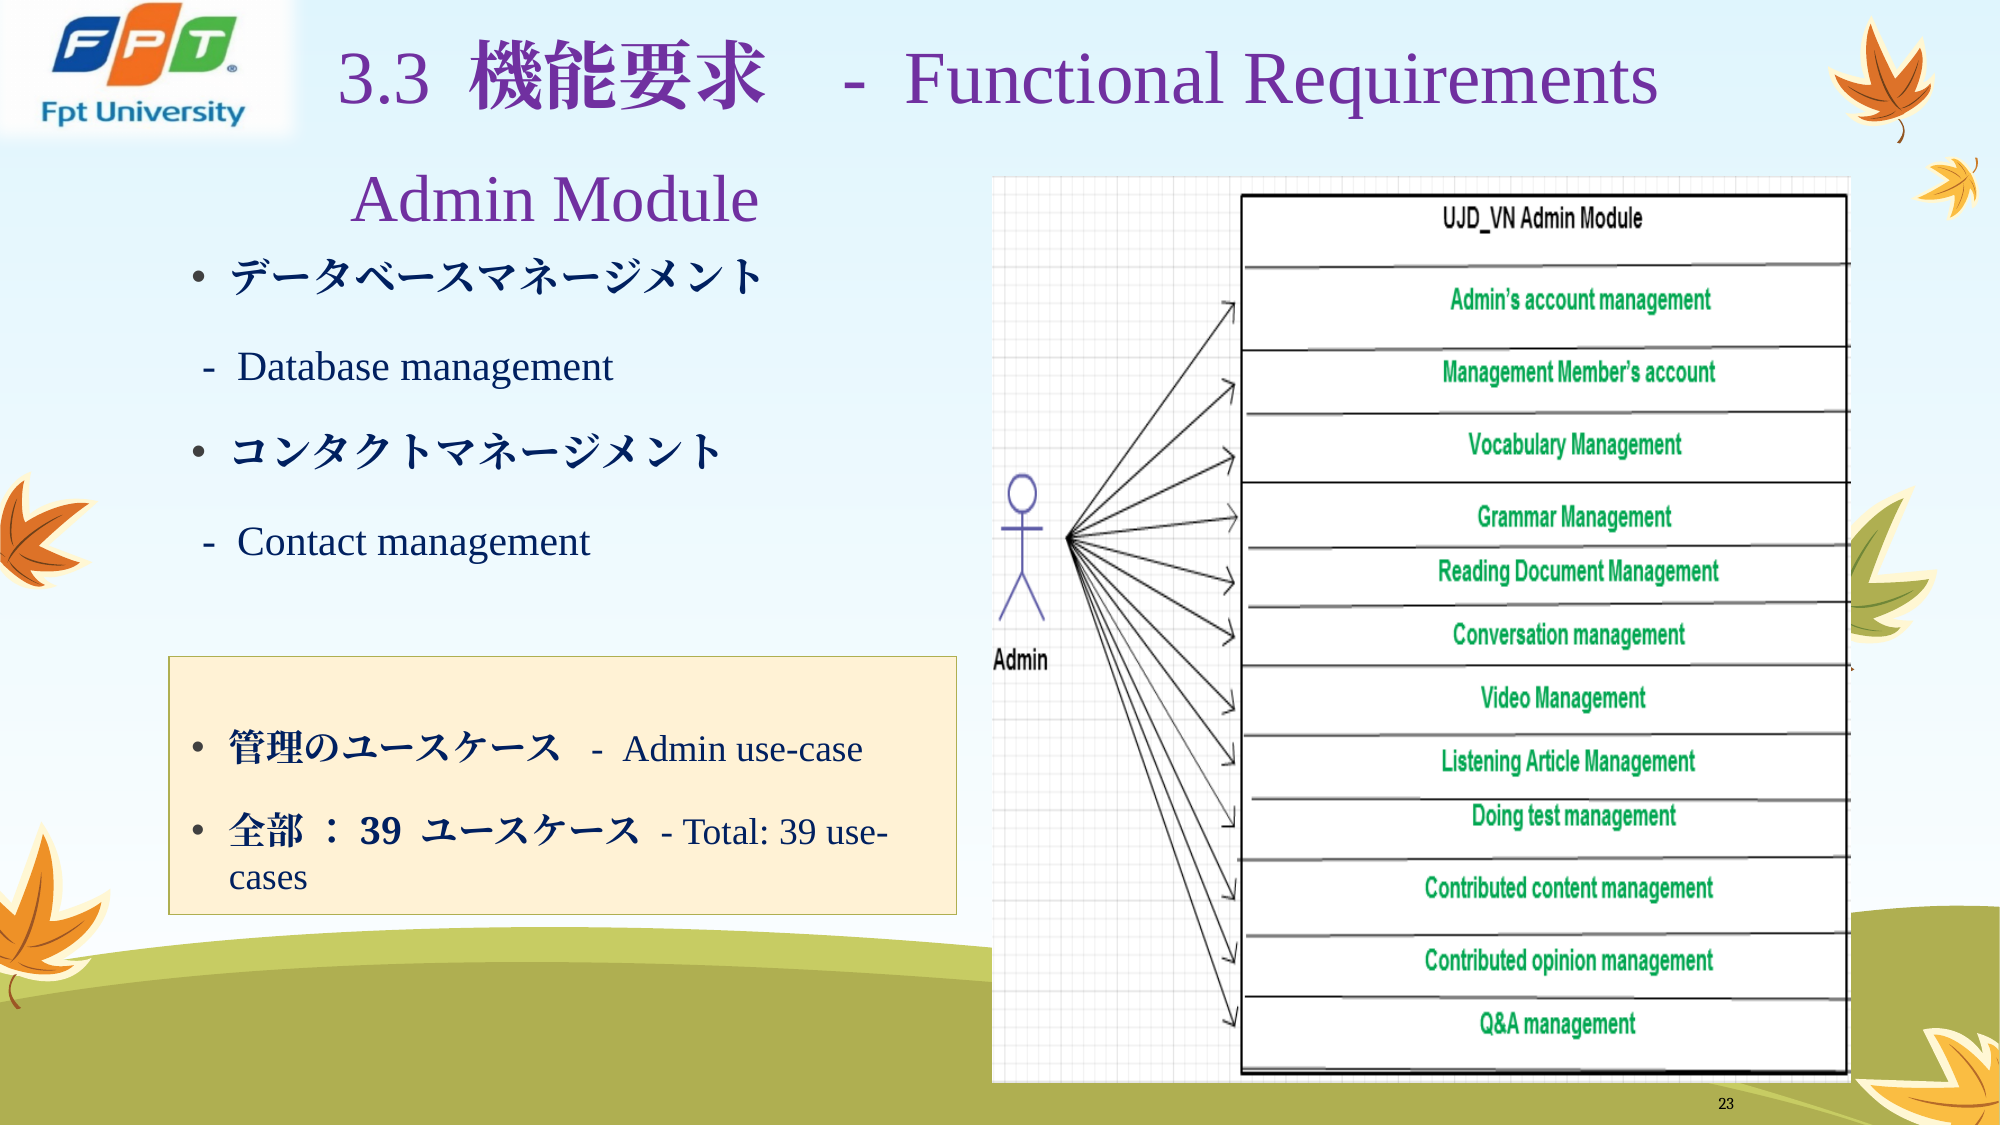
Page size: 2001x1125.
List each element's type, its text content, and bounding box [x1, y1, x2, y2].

picture [0, 0, 312, 155]
title 3.3 機能要求 - Functional Requirements [312, 12, 1749, 128]
text_box 管理のユースケース - Admin use-case 全部 ：39 ユースケース - Total: 39 use-cases [168, 656, 957, 915]
slide_number 23 [1644, 1083, 1750, 1122]
list データベースマネージメント - Database management コンタクトマネージメント - Contact management [169, 243, 992, 1004]
picture [992, 176, 1851, 1083]
text_box Admin Module [169, 143, 943, 244]
